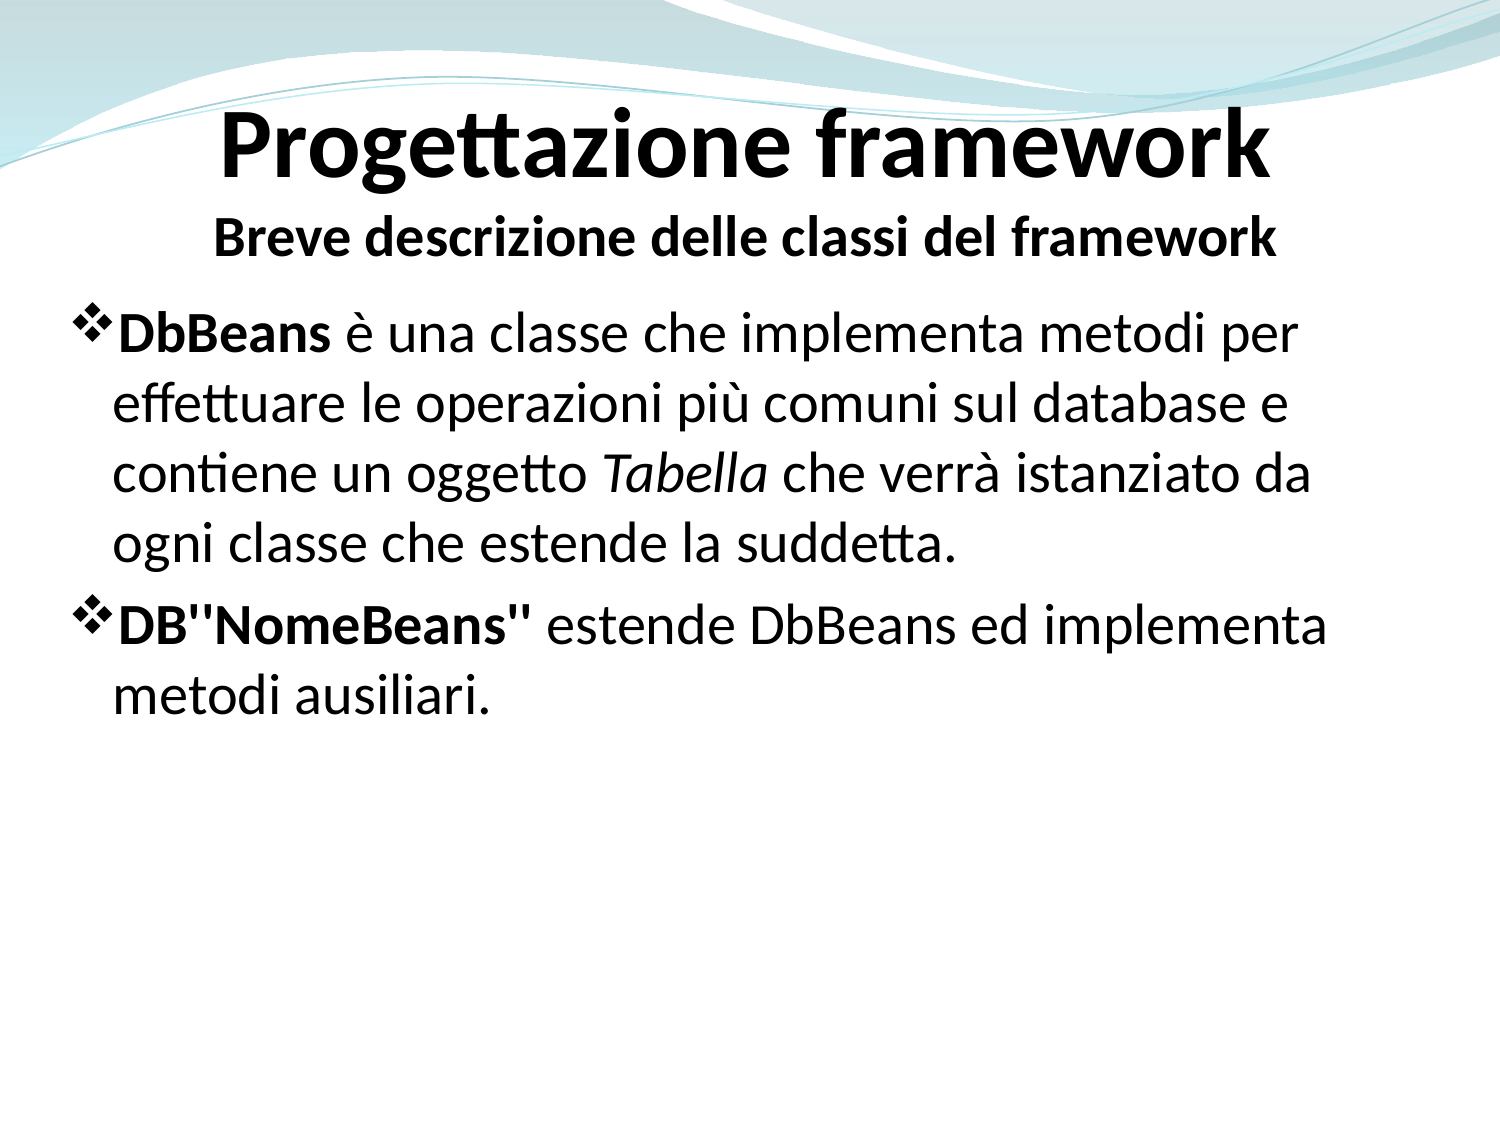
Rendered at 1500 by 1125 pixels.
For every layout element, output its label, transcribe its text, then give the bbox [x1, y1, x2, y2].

text_box Progettazione framework Breve descrizione delle classi del framework [198, 70, 1293, 294]
text_box DbBeans è una classe che implementa metodi per effettuare le operazioni più comuni sul database e contiene un oggetto Tabella che verrà istanziato da ogni classe che estende la suddetta. DB''NomeBeans'' estende DbBeans ed implementa metodi ausiliari. [53, 294, 1395, 1055]
